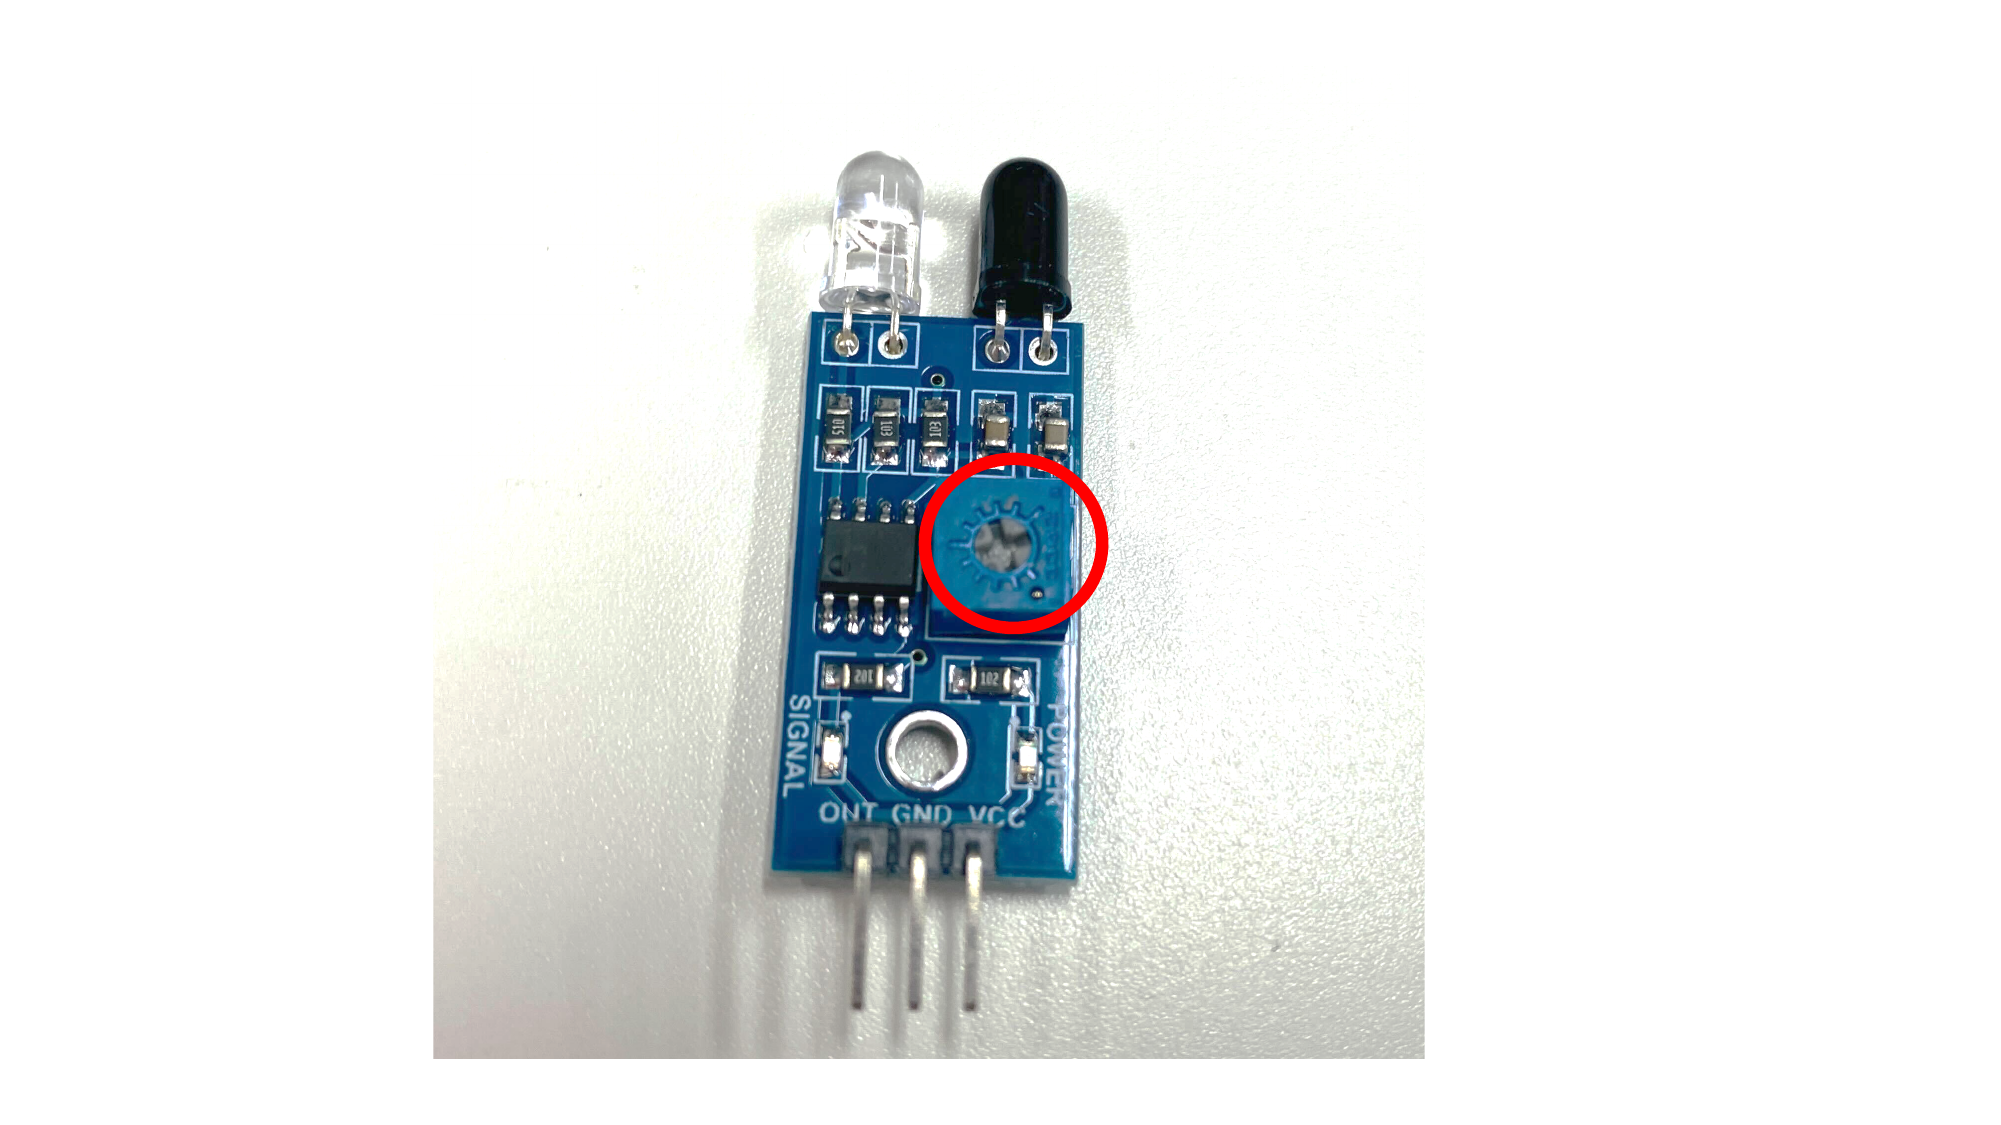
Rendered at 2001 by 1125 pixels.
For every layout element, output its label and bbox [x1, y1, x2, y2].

text_box [433, 66, 1425, 1059]
